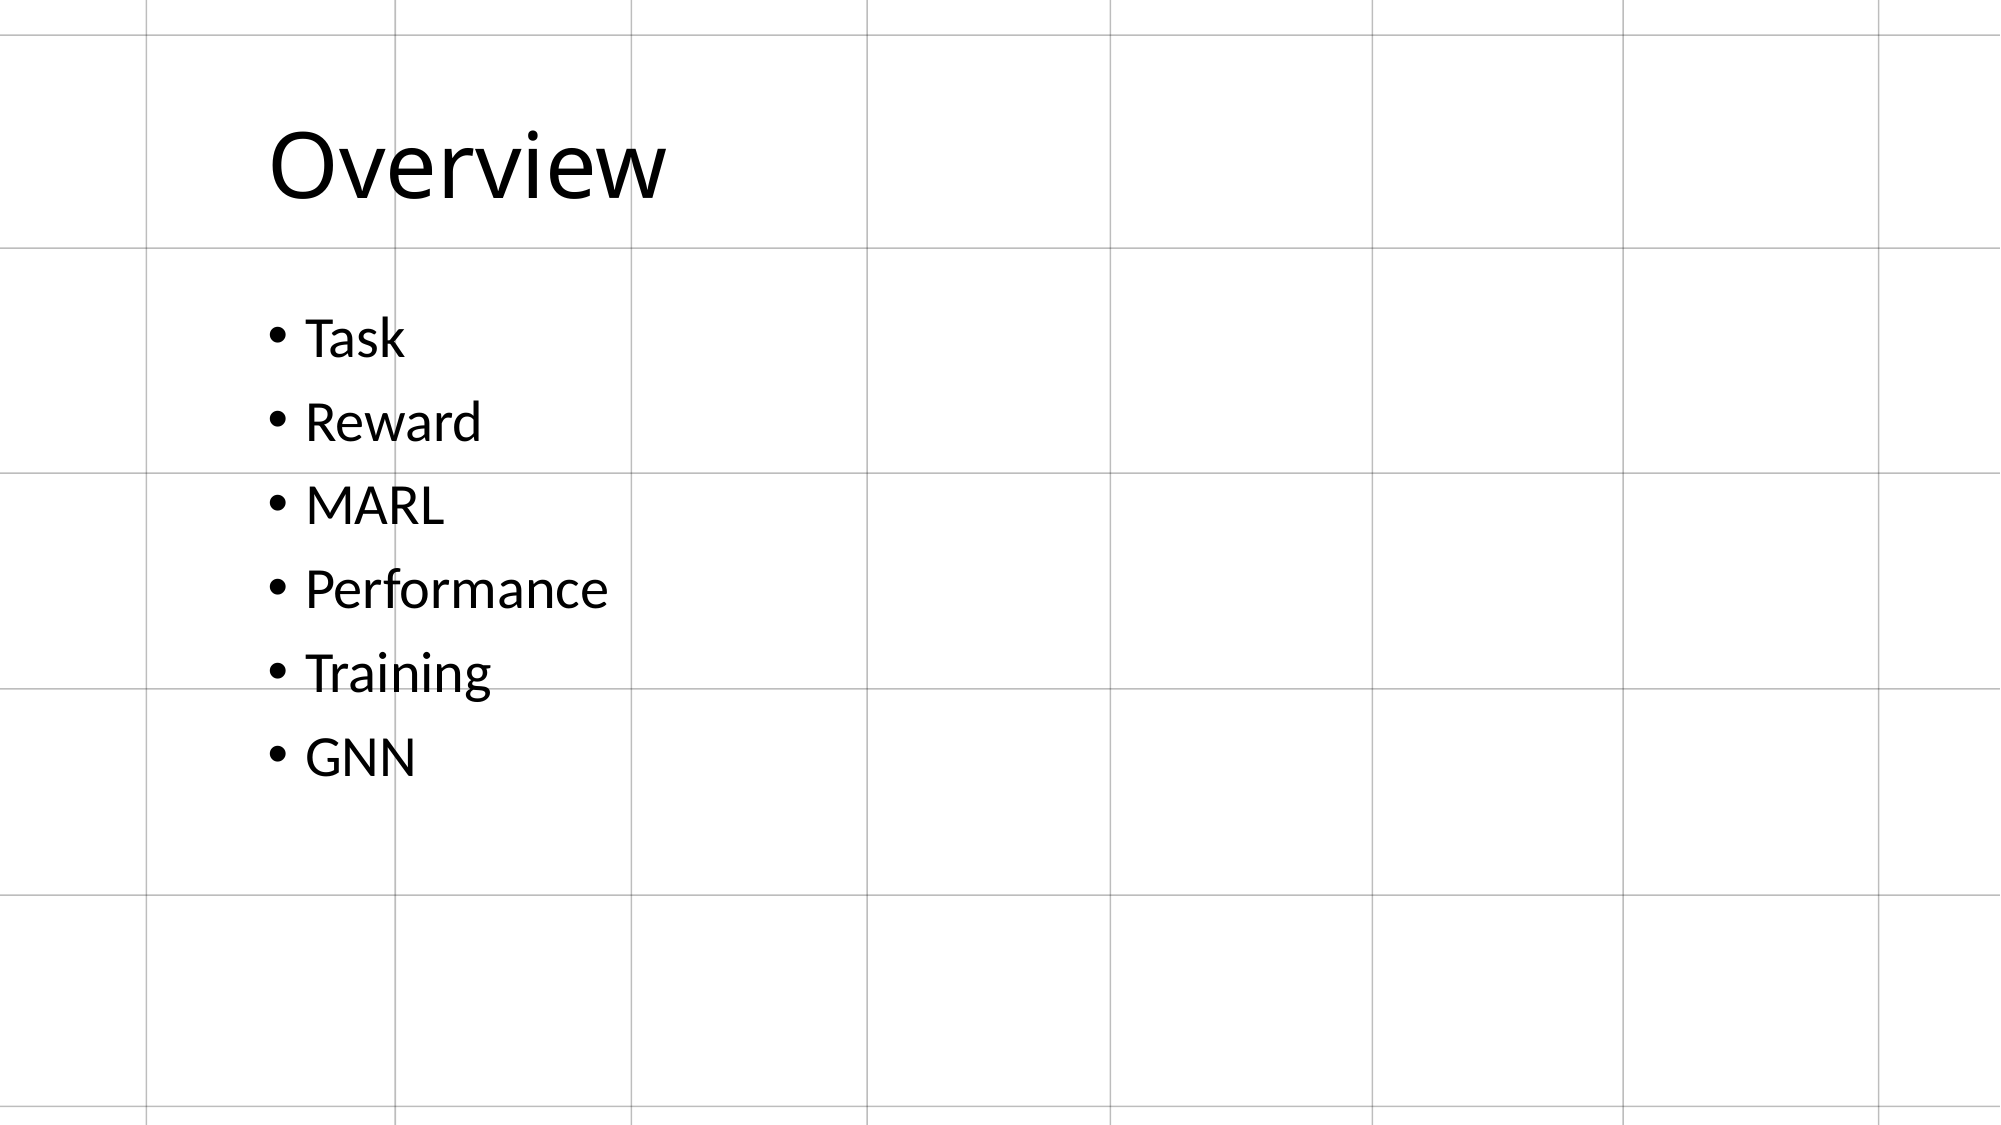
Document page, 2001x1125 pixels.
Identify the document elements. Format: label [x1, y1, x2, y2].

text_box [0, 0, 2000, 1125]
